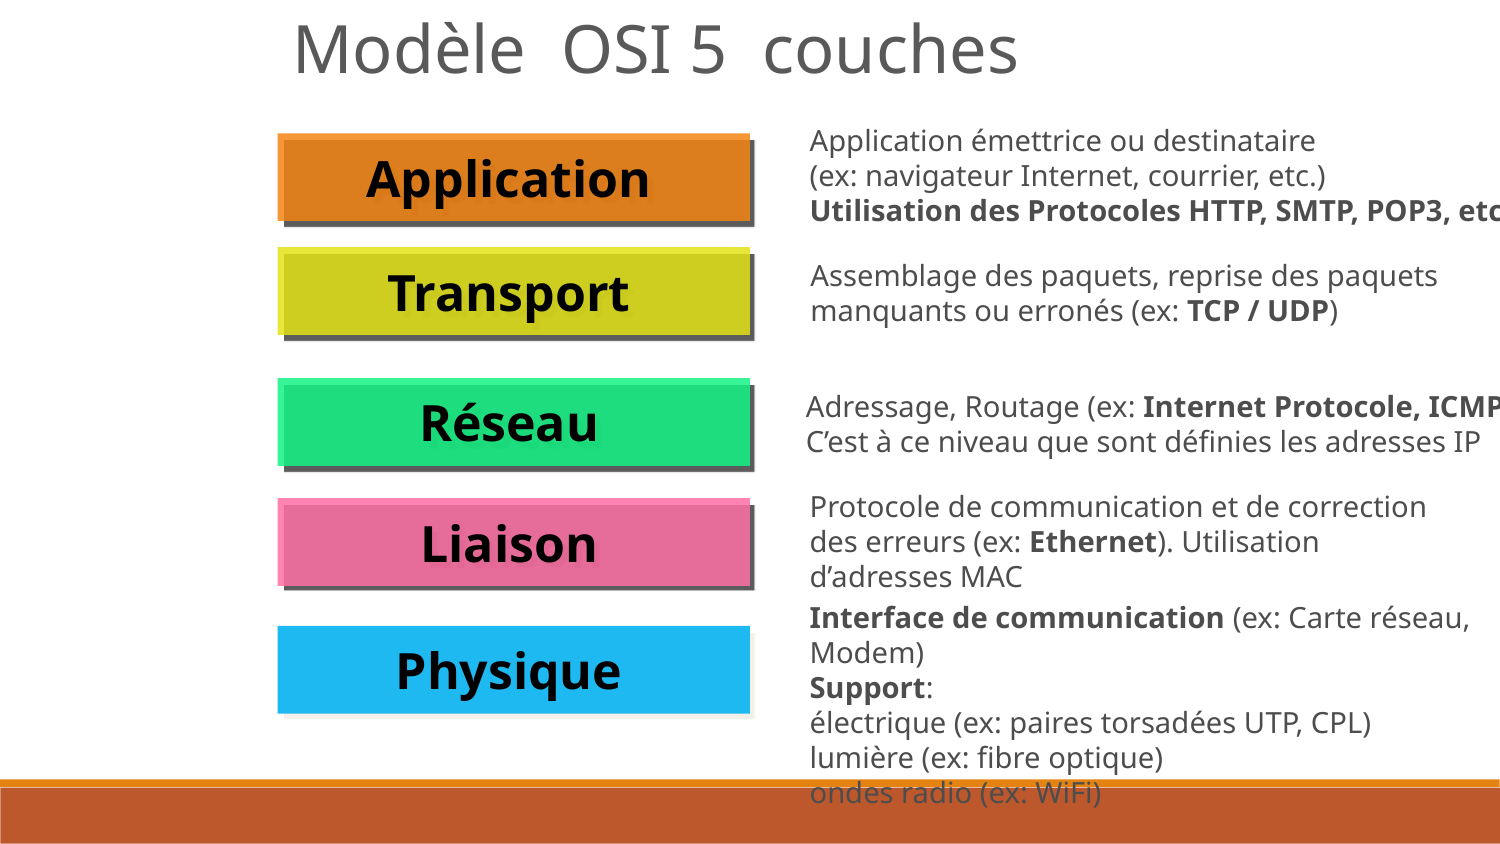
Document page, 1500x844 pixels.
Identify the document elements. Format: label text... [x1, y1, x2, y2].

text_box Application émettrice ou destinataire (ex: navigateur Internet, courrier, etc.) Utilisation des Protocoles HTTP, SMTP, POP3, etc. [797, 67, 1500, 282]
text_box Modèle OSI 5 couches [277, 0, 1500, 141]
text_box Transport [277, 247, 750, 335]
text_box Liaison [277, 498, 750, 586]
text_box Physique [277, 625, 750, 714]
text_box Application [277, 133, 750, 221]
text_box Interface de communication (ex: Carte réseau, Modem) Support: électrique (ex: paires torsadées UTP, CPL) lumière (ex: fibre optique) ondes radio (ex: WiFi) [797, 572, 1500, 836]
text_box Adressage, Routage (ex: Internet Protocole, ICMP) C’est à ce niveau que sont définies les adresses IP [793, 315, 1500, 531]
text_box Protocole de communication et de correction des erreurs (ex: Ethernet). Utilisation d’adresses MAC [797, 531, 1471, 624]
text_box Réseau [277, 378, 750, 466]
text_box Assemblage des paquets, reprise des paquets manquants ou erronés (ex: TCP / UDP) [797, 282, 1472, 376]
